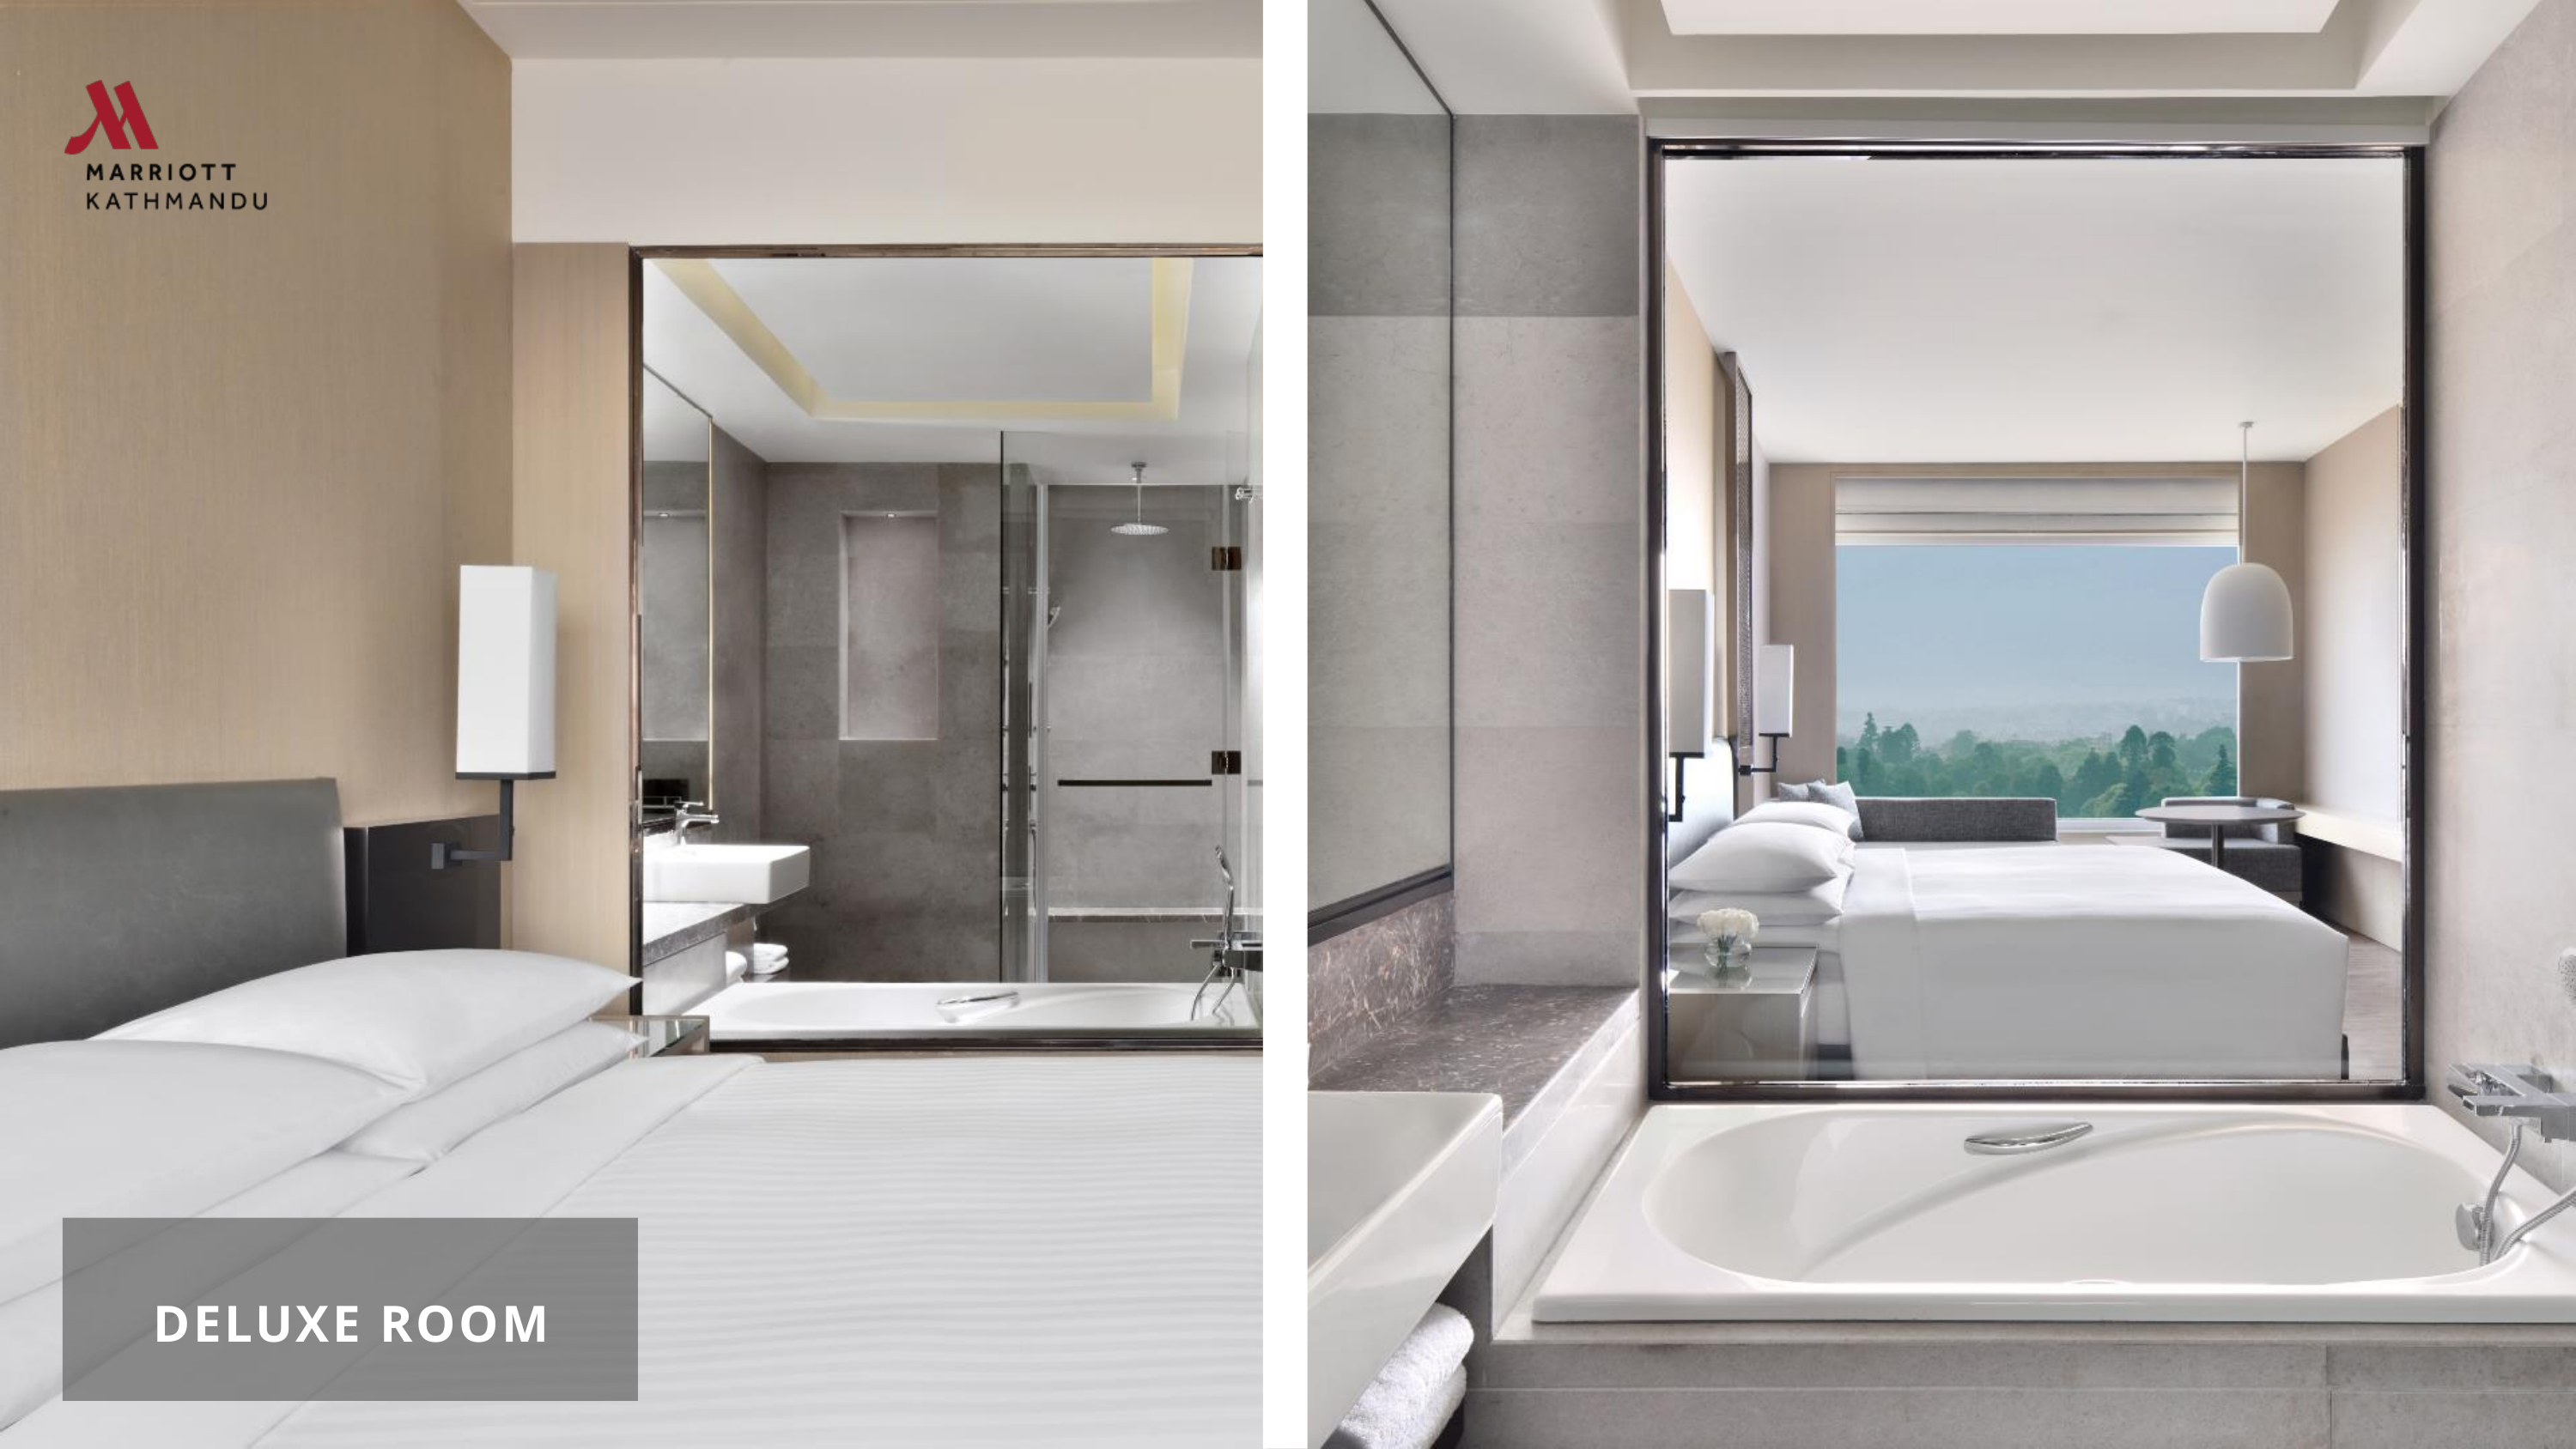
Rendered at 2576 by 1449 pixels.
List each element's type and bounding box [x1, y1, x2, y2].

text_box [62, 1217, 639, 1401]
picture [0, 0, 2576, 1449]
text_box [562, 542, 2013, 906]
